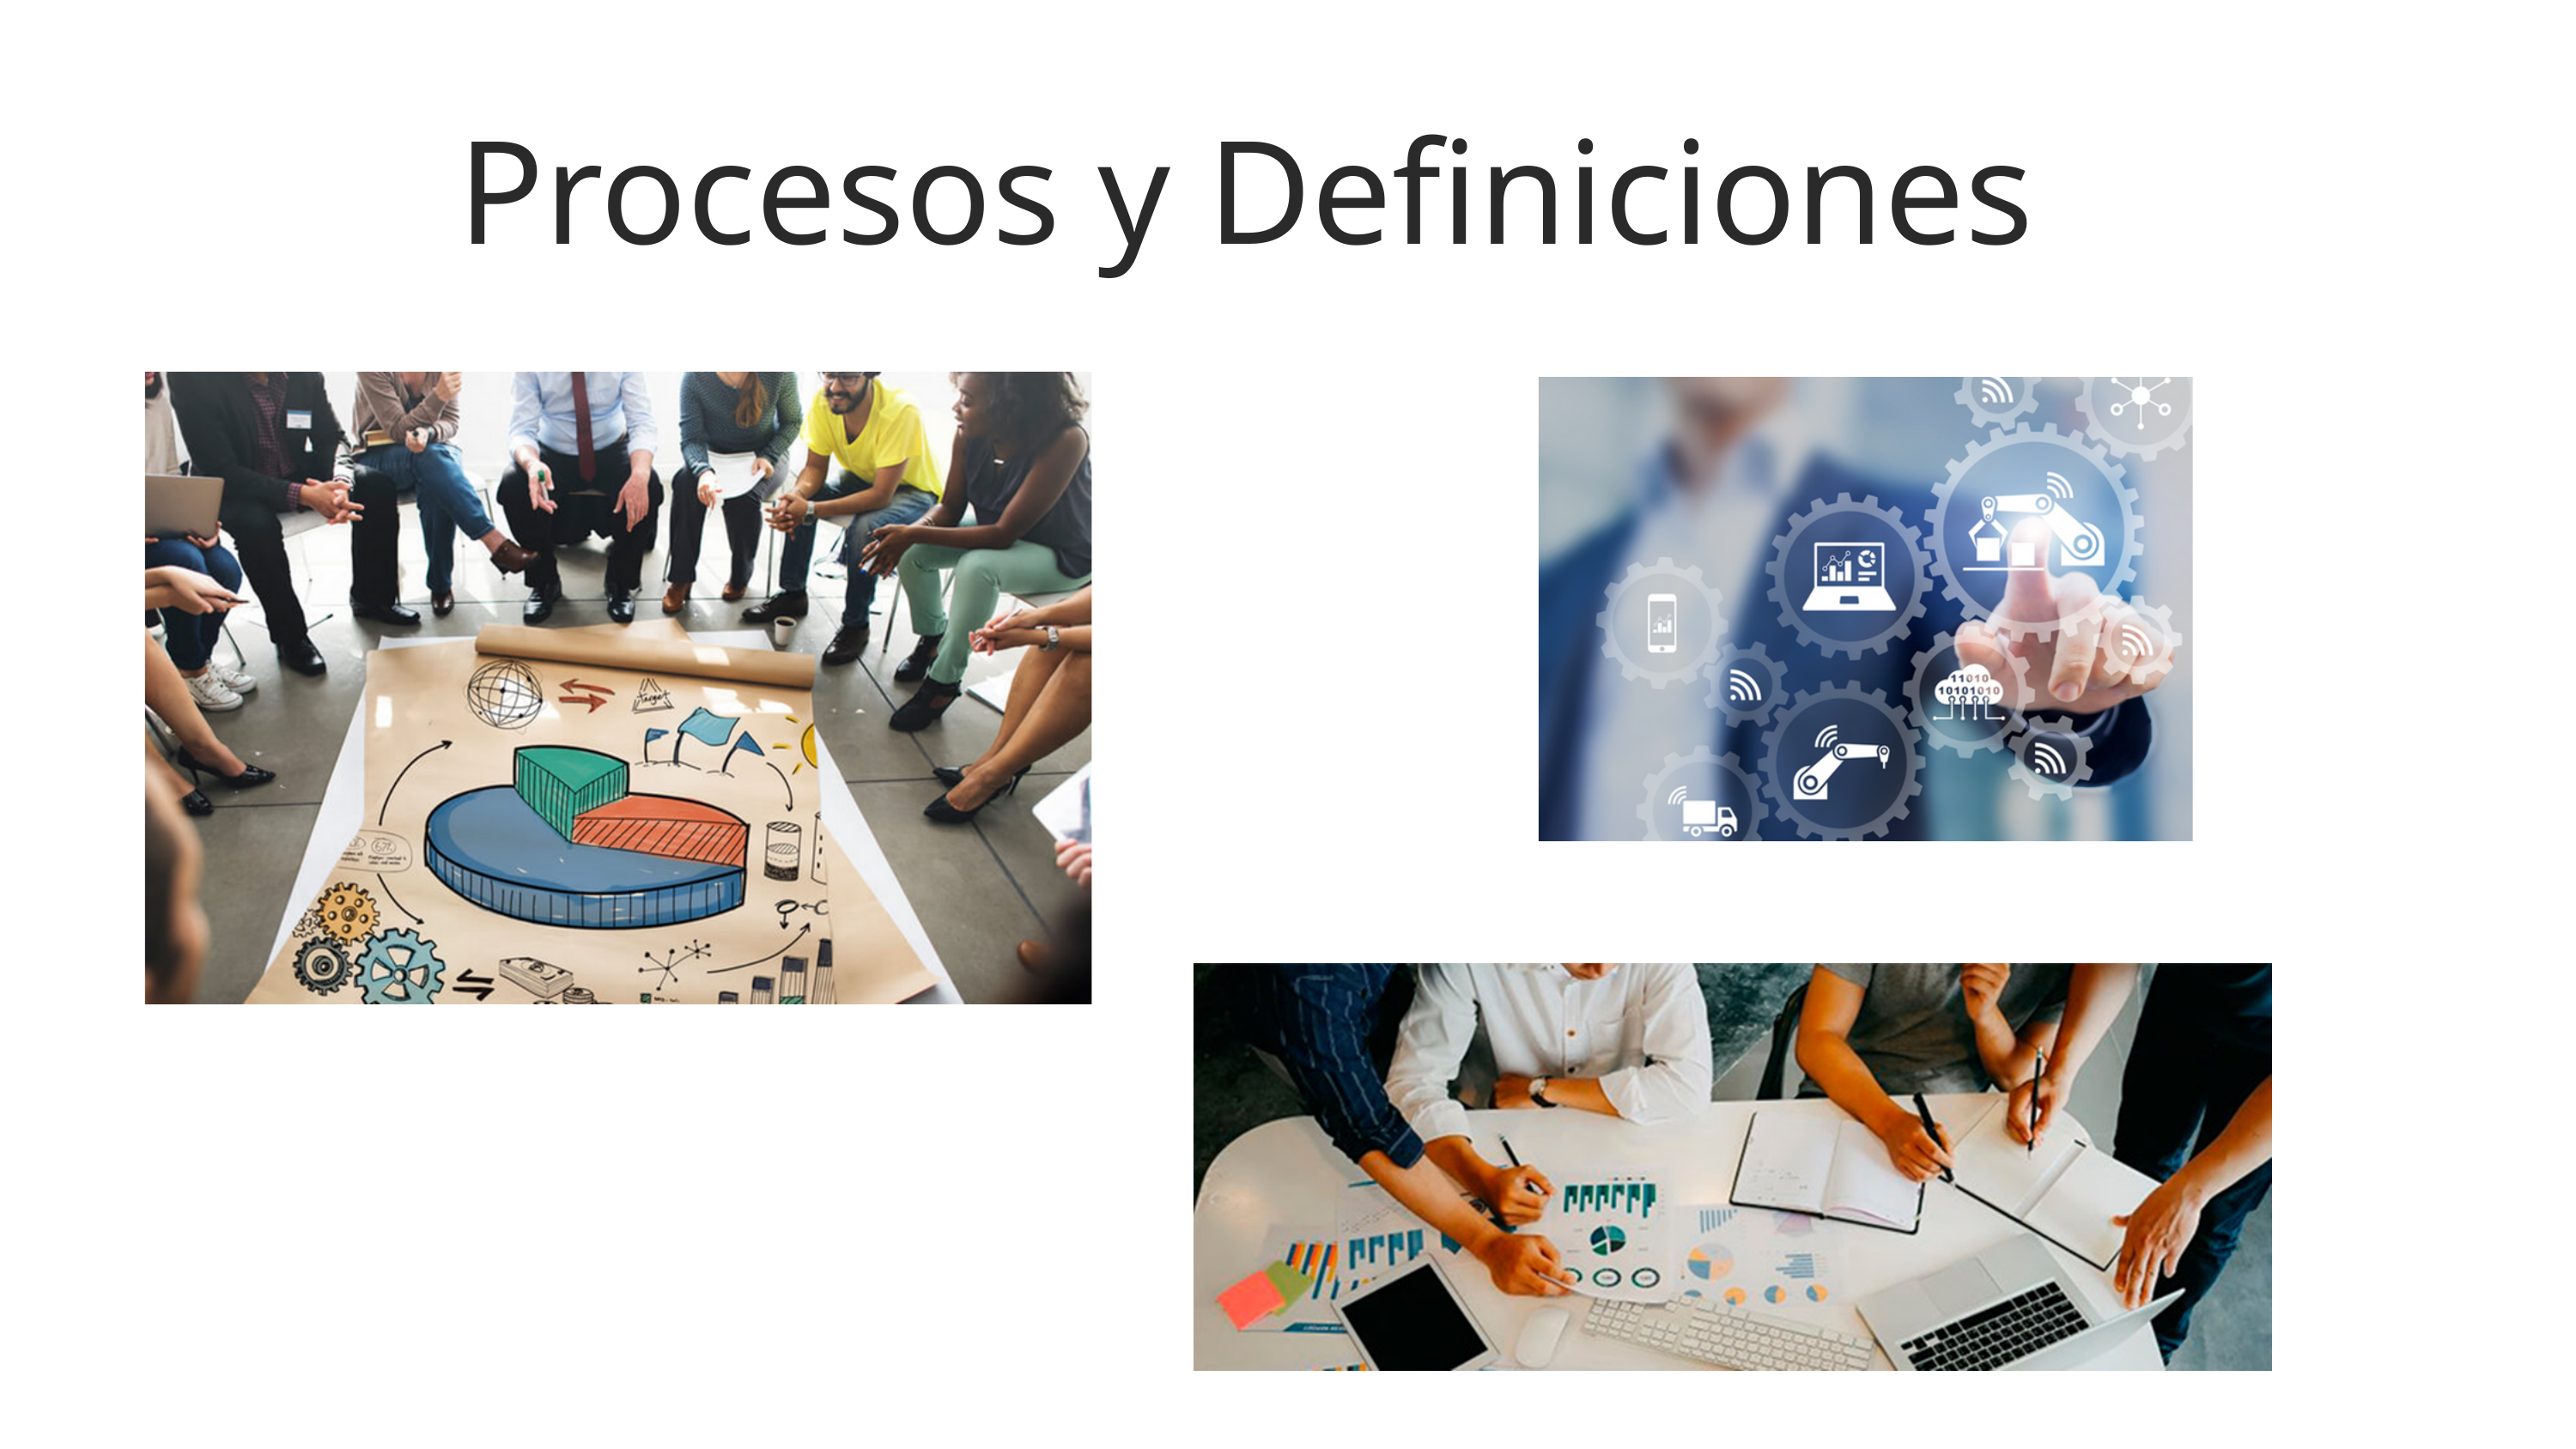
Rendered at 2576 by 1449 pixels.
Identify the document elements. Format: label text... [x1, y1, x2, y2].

text_box [1538, 377, 2193, 841]
text_box [144, 372, 1092, 1004]
text_box Procesos y Definiciones [372, 100, 2159, 273]
text_box [1193, 963, 2272, 1371]
